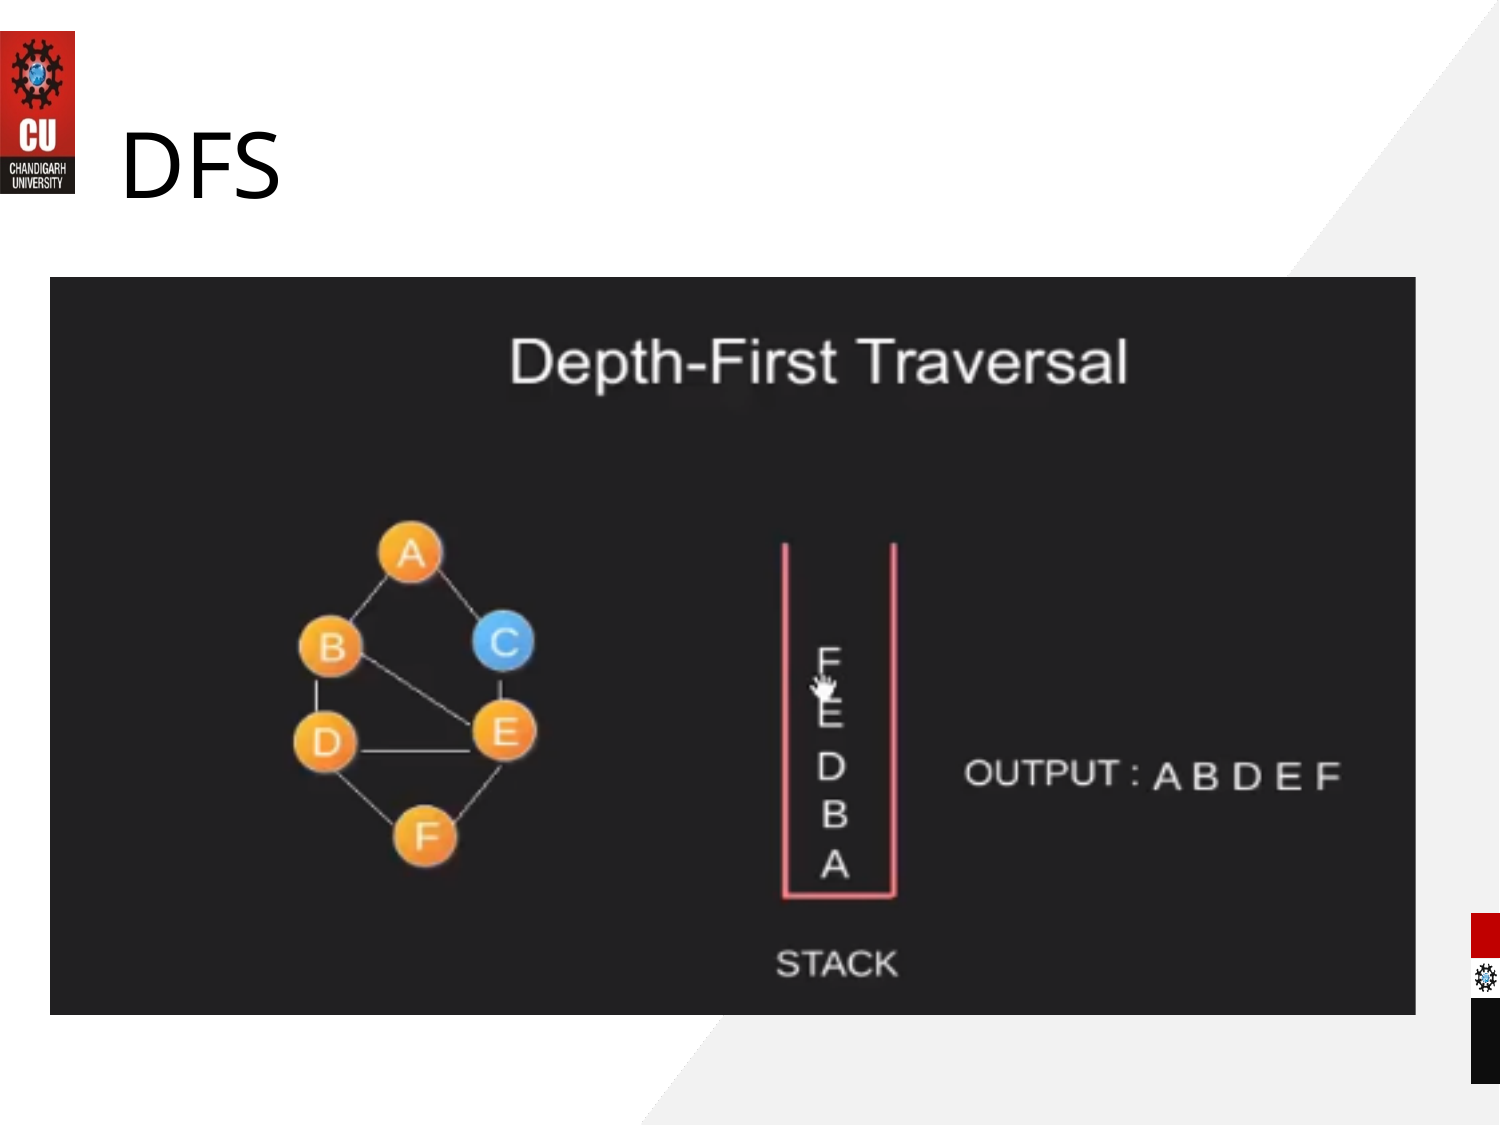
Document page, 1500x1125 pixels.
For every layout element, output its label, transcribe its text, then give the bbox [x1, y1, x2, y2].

picture [0, 0, 1500, 1125]
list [49, 277, 1416, 1015]
title DFS [103, 59, 1397, 277]
